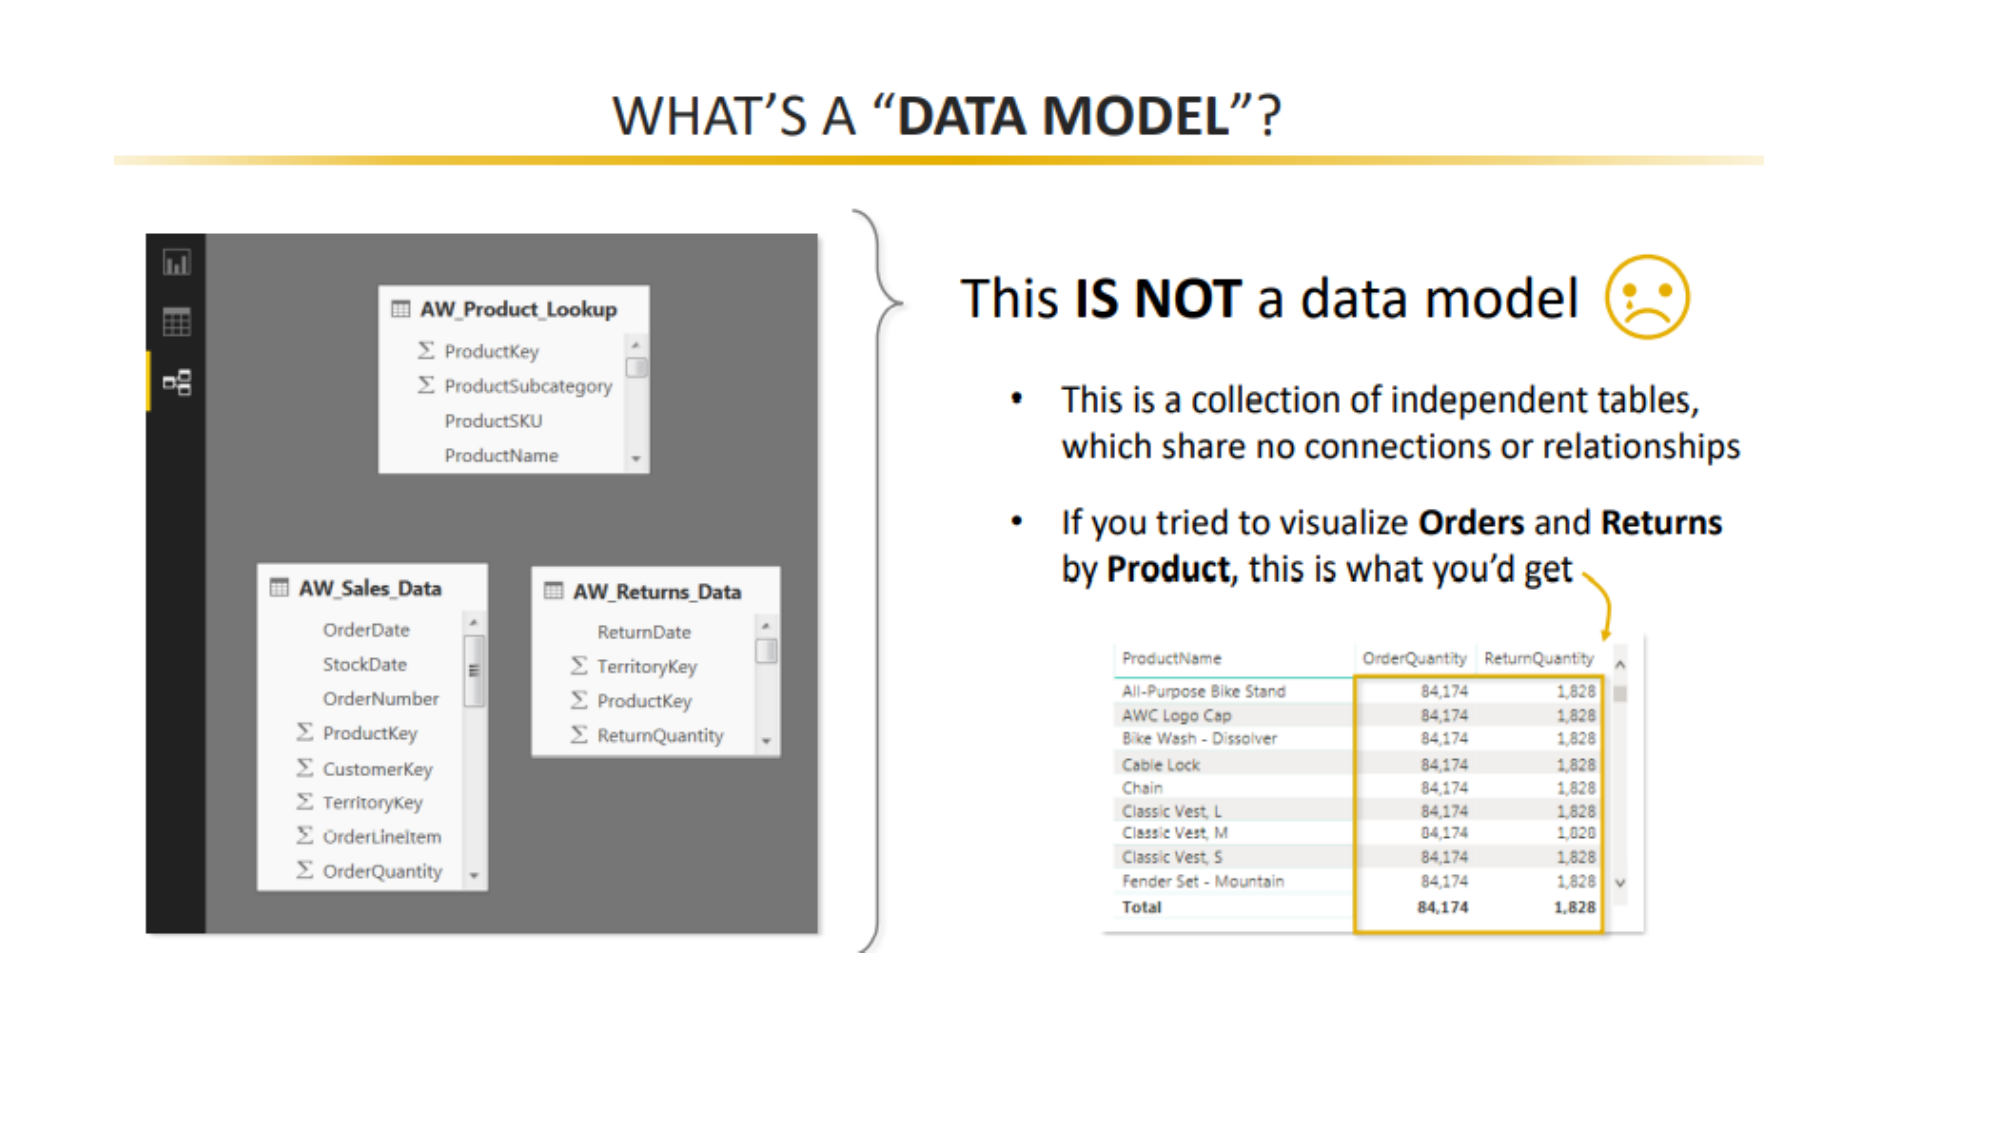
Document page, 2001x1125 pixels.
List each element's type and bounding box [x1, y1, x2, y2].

picture [114, 59, 1764, 954]
